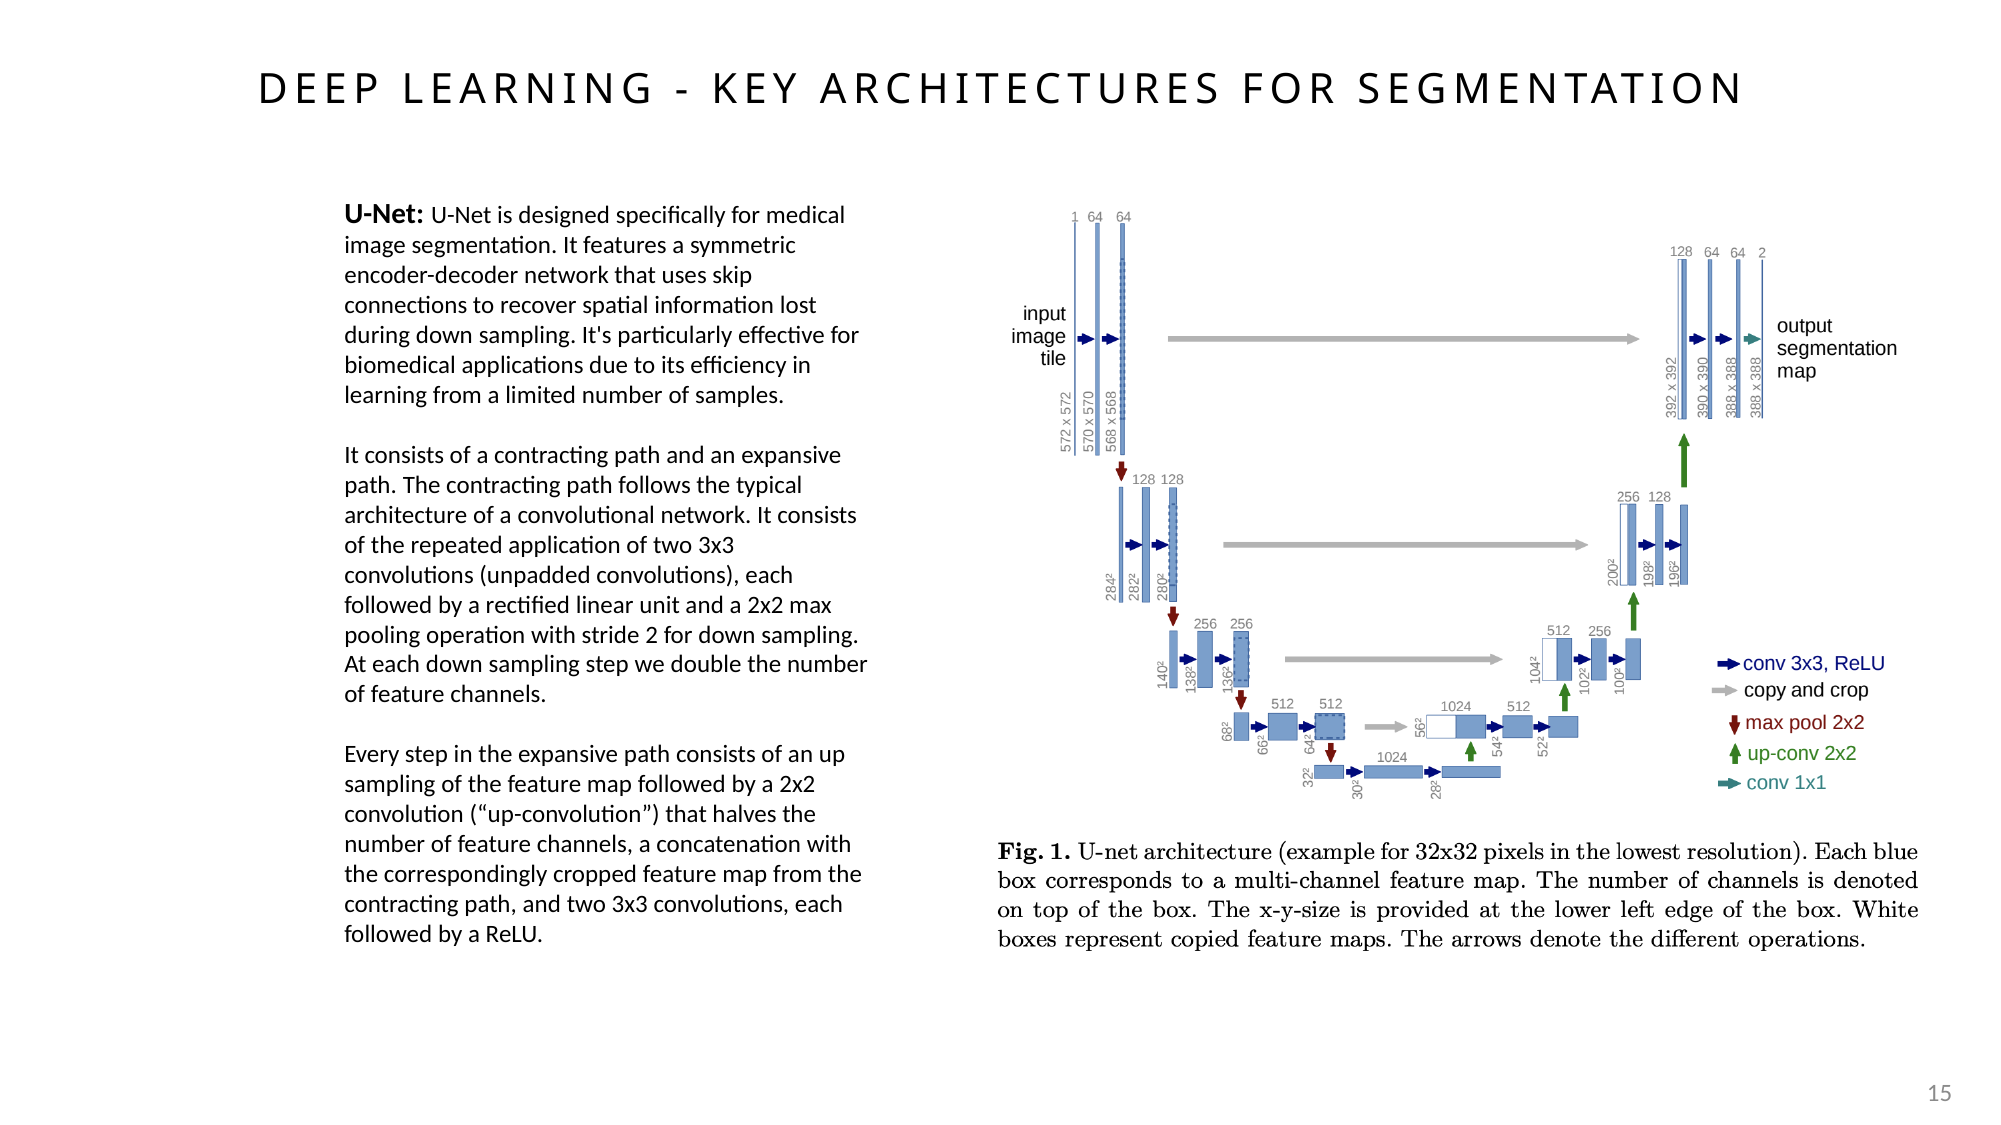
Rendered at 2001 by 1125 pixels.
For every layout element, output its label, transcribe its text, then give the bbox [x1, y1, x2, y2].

text_box Deep learning - Key architectures for segmentation [97, 19, 1903, 155]
text_box U-Net: U-Net is designed specifically for medical image segmentation. It features a symmetric encoder-decoder network that uses skip connections to recover spatial information lost during down sampling. It's particularly effective for biomedical applications due to its efficiency in learning from a limited number of samples. It consists of a contracting path and an expansive path. The contracting path follows the typical architecture of a convolutional network. It consists of the repeated application of two 3x3 convolutions (unpadded convolutions), each followed by a rectified linear unit and a 2x2 max pooling operation with stride 2 for down sampling. At each down sampling step we double the number of feature channels. Every step in the expansive path consists of an up sampling of the feature map followed by a 2x2 convolution (“up-convolution”) that halves the number of feature channels, a concatenation with the correspondingly cropped feature map from the contracting path, and two 3x3 convolutions, each followed by a ReLU. [329, 186, 885, 1008]
slide_number 15 [1894, 1061, 1968, 1121]
picture [954, 186, 1953, 977]
